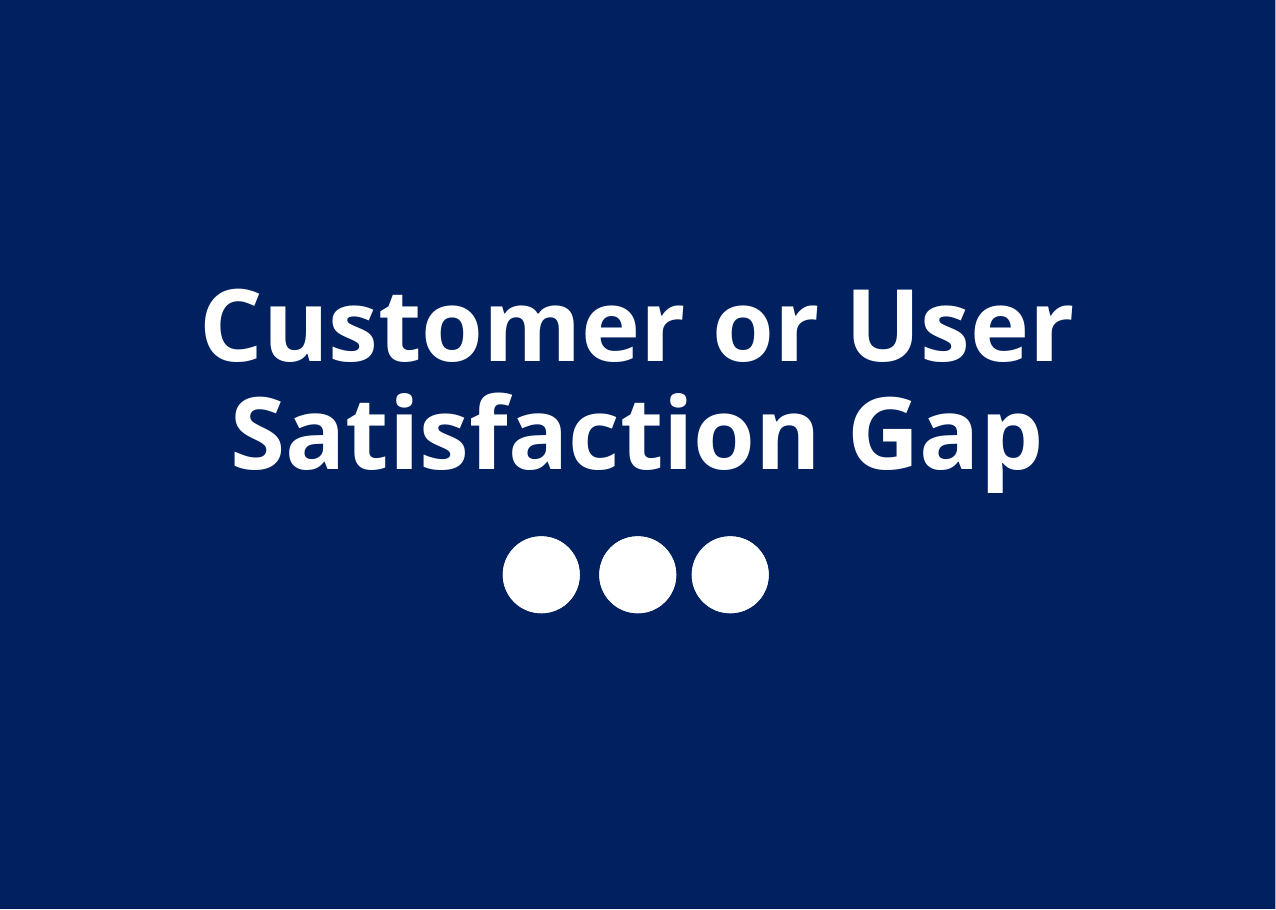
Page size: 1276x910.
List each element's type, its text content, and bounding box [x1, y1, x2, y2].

title Customer or User Satisfaction Gap [117, 253, 1158, 513]
